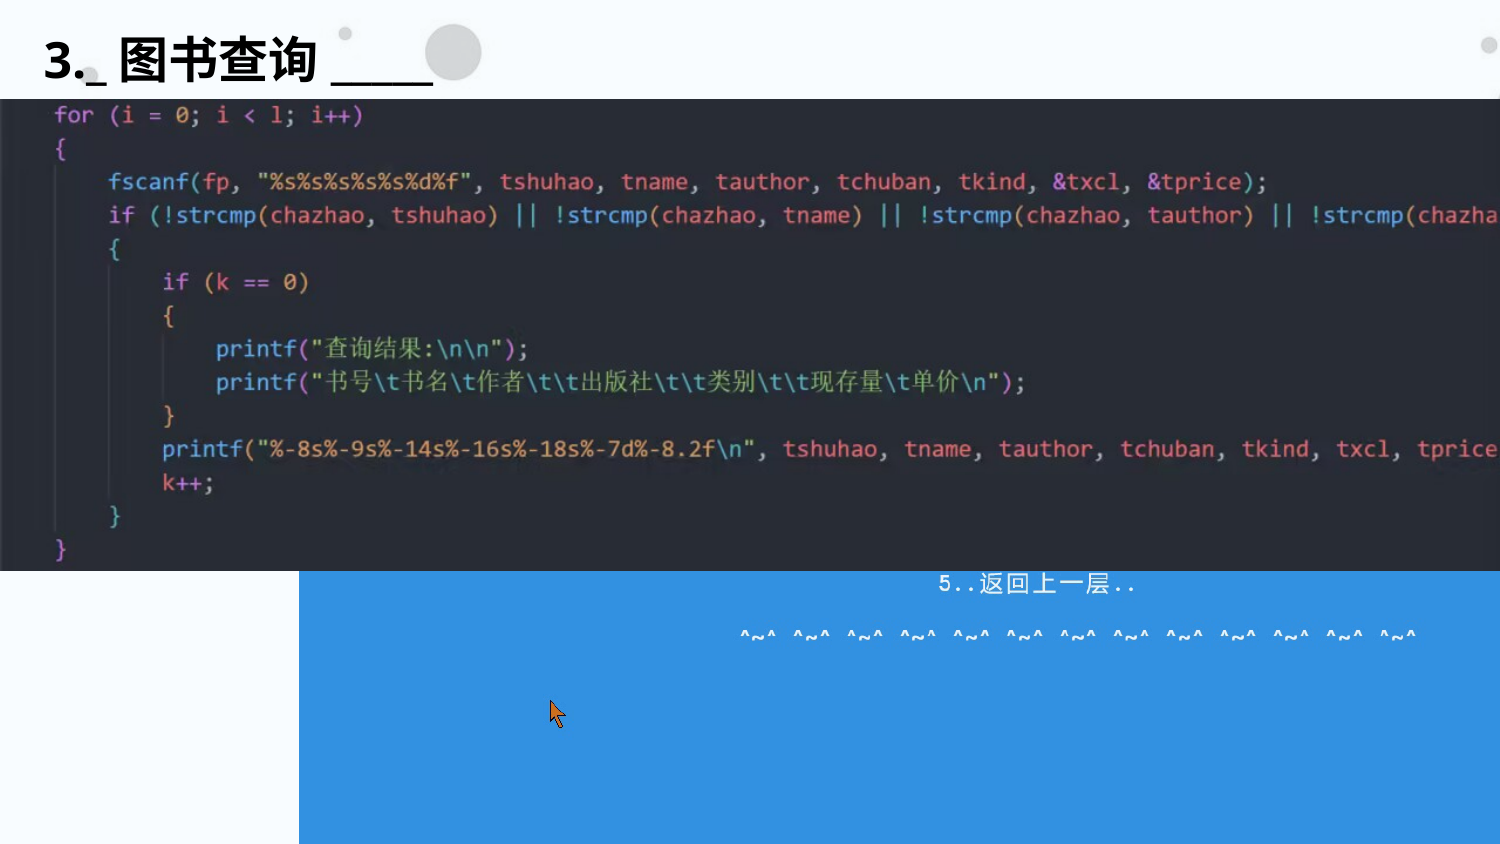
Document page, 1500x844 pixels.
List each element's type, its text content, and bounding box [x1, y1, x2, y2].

text_box 3._图书查询_____ [0, 0, 1089, 99]
picture [0, 99, 1500, 571]
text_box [298, 571, 1500, 844]
